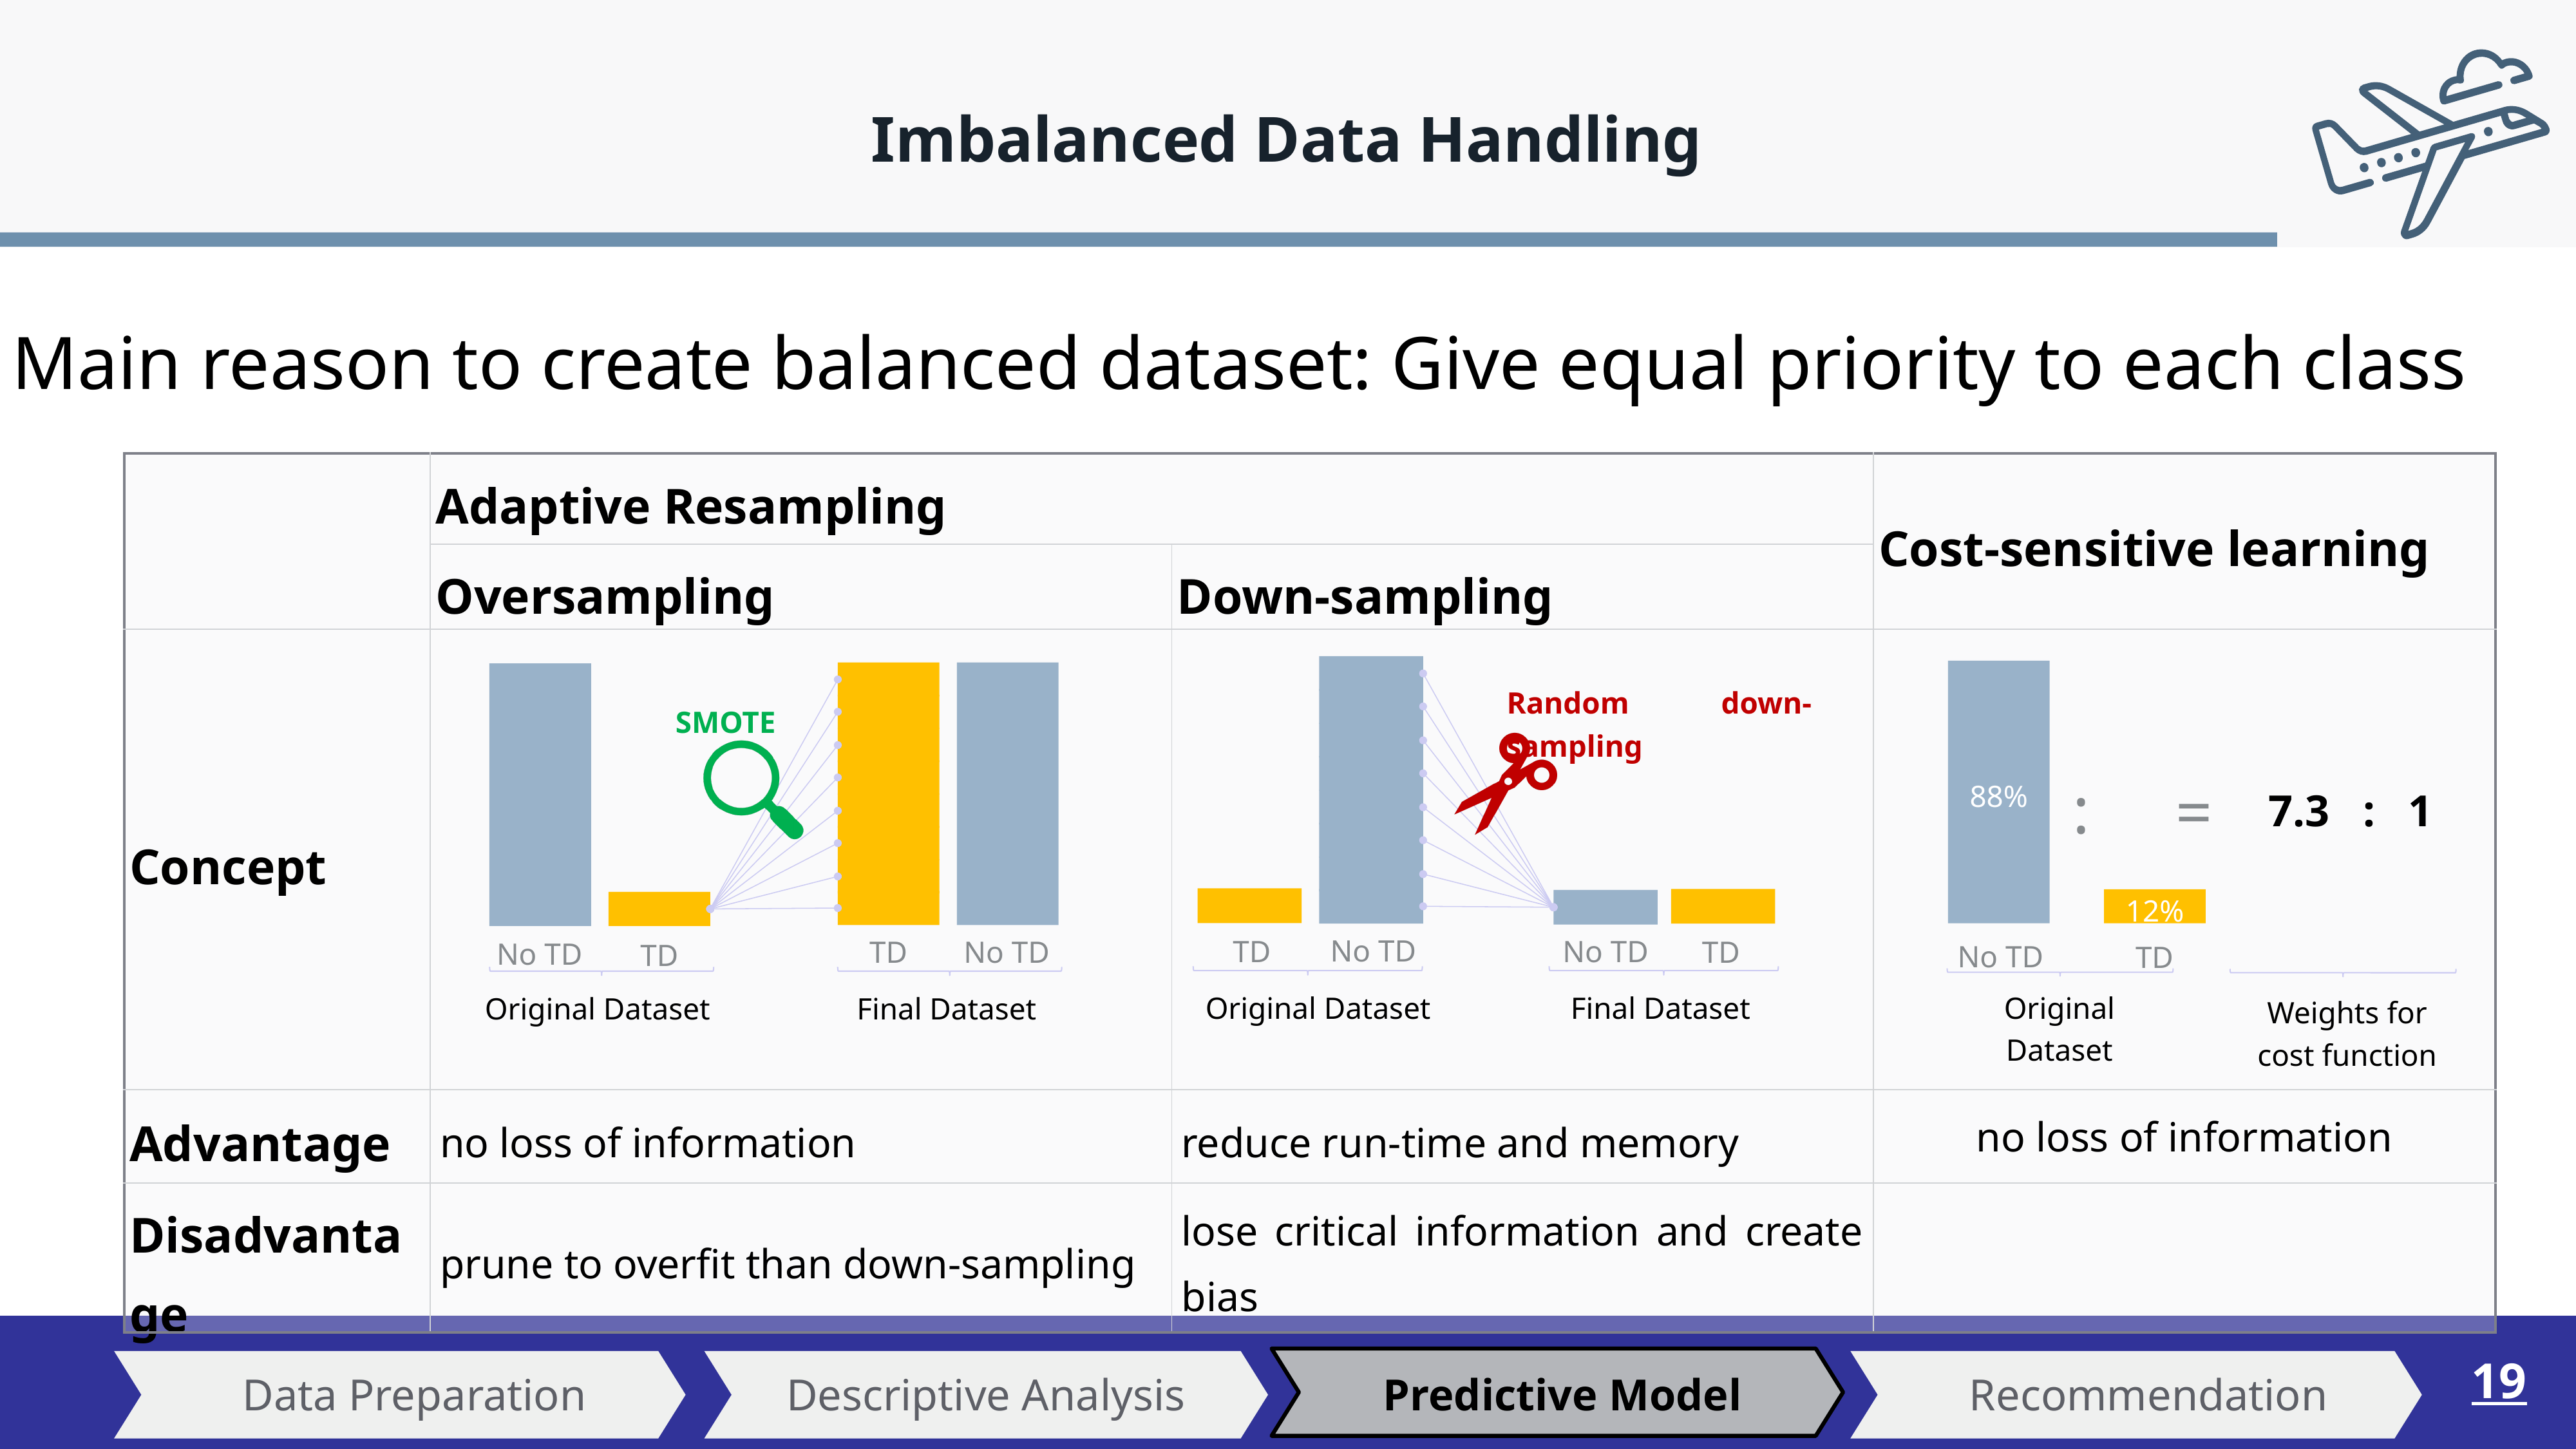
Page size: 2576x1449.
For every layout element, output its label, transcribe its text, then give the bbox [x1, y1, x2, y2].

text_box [0, 0, 2576, 248]
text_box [124, 453, 2507, 1280]
text_box Main reason to create balanced dataset: Give equal priority to each class [8, 295, 2473, 408]
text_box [0, 1315, 2576, 1449]
